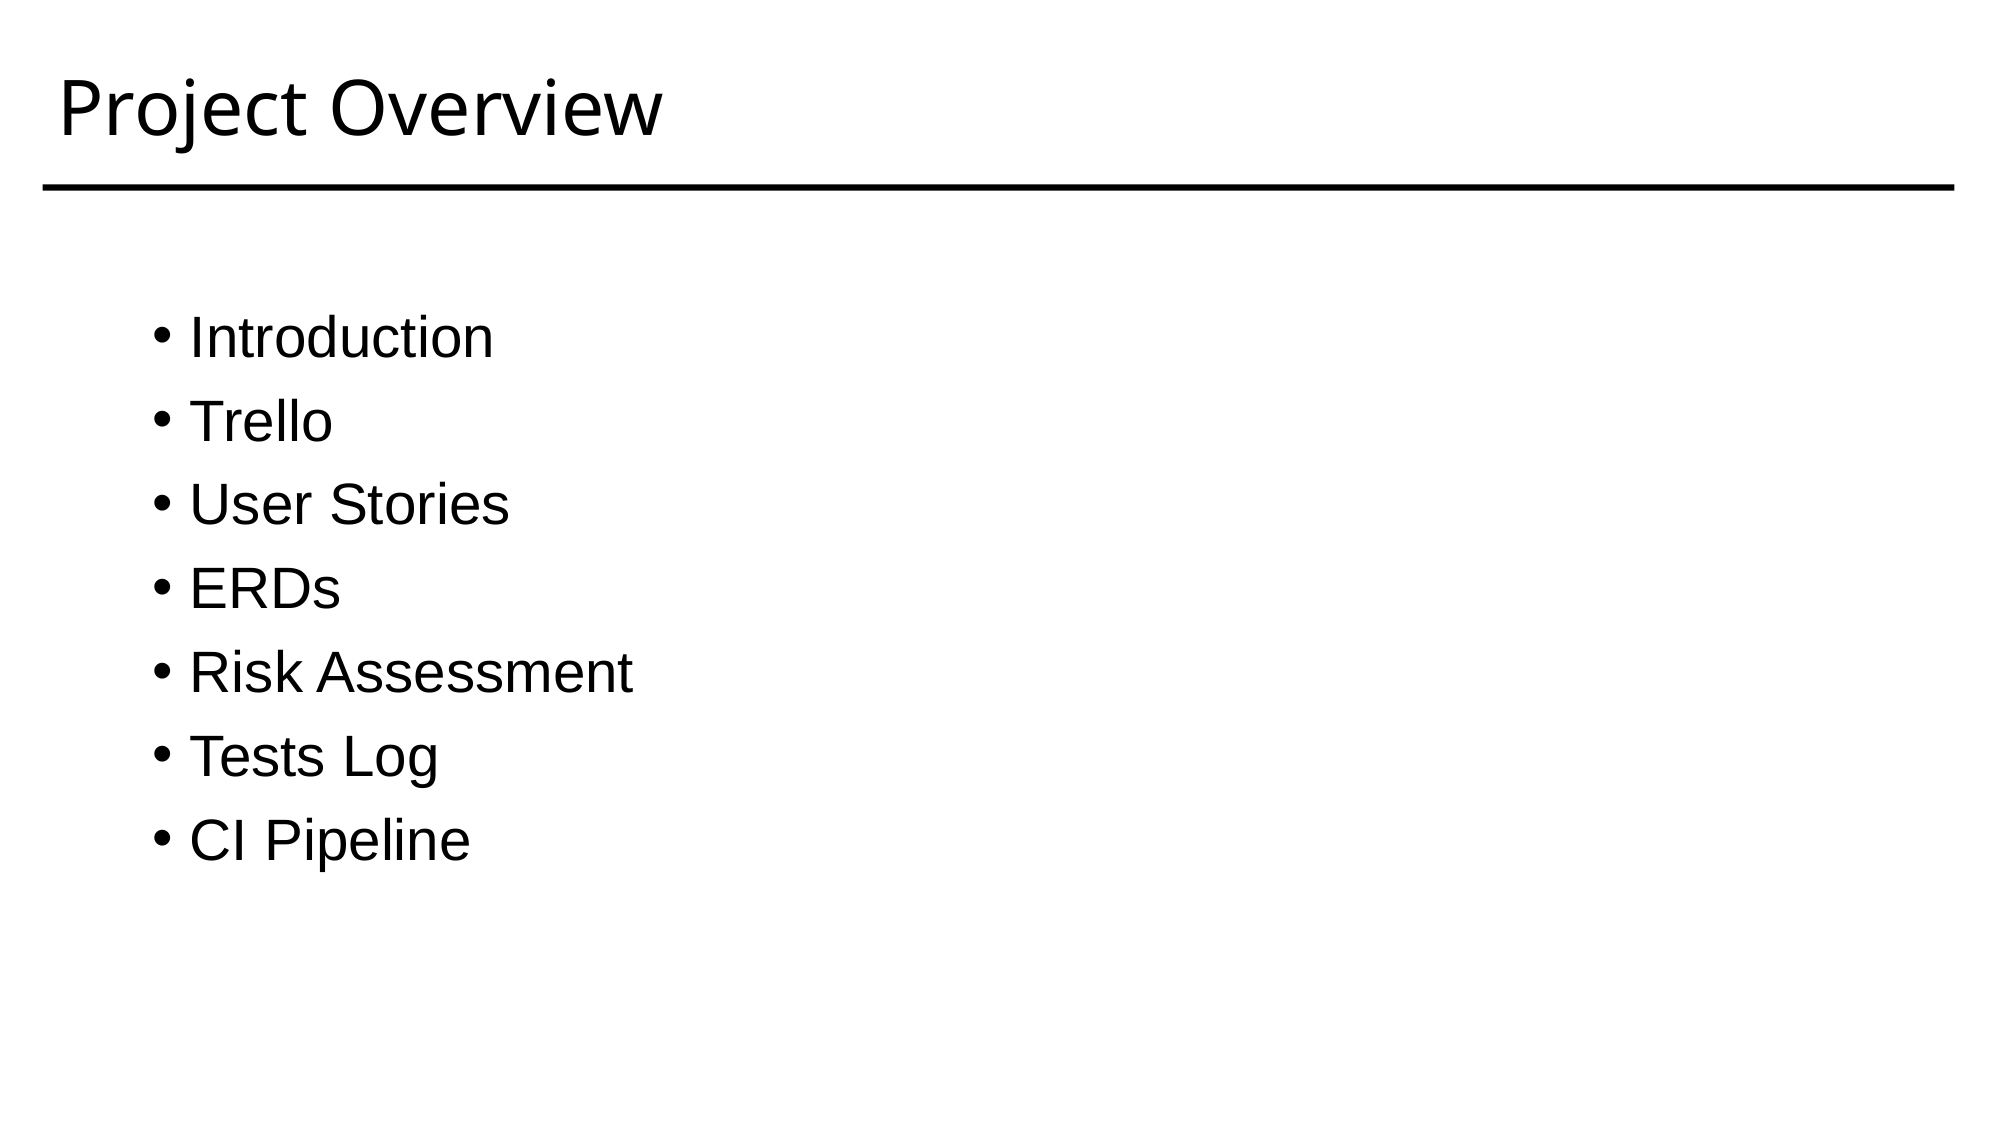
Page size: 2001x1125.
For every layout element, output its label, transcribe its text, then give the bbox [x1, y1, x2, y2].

list Introduction Trello User Stories ERDs Risk Assessment Tests Log CI Pipeline [137, 299, 1863, 1014]
text_box Project Overview [42, 61, 1051, 160]
